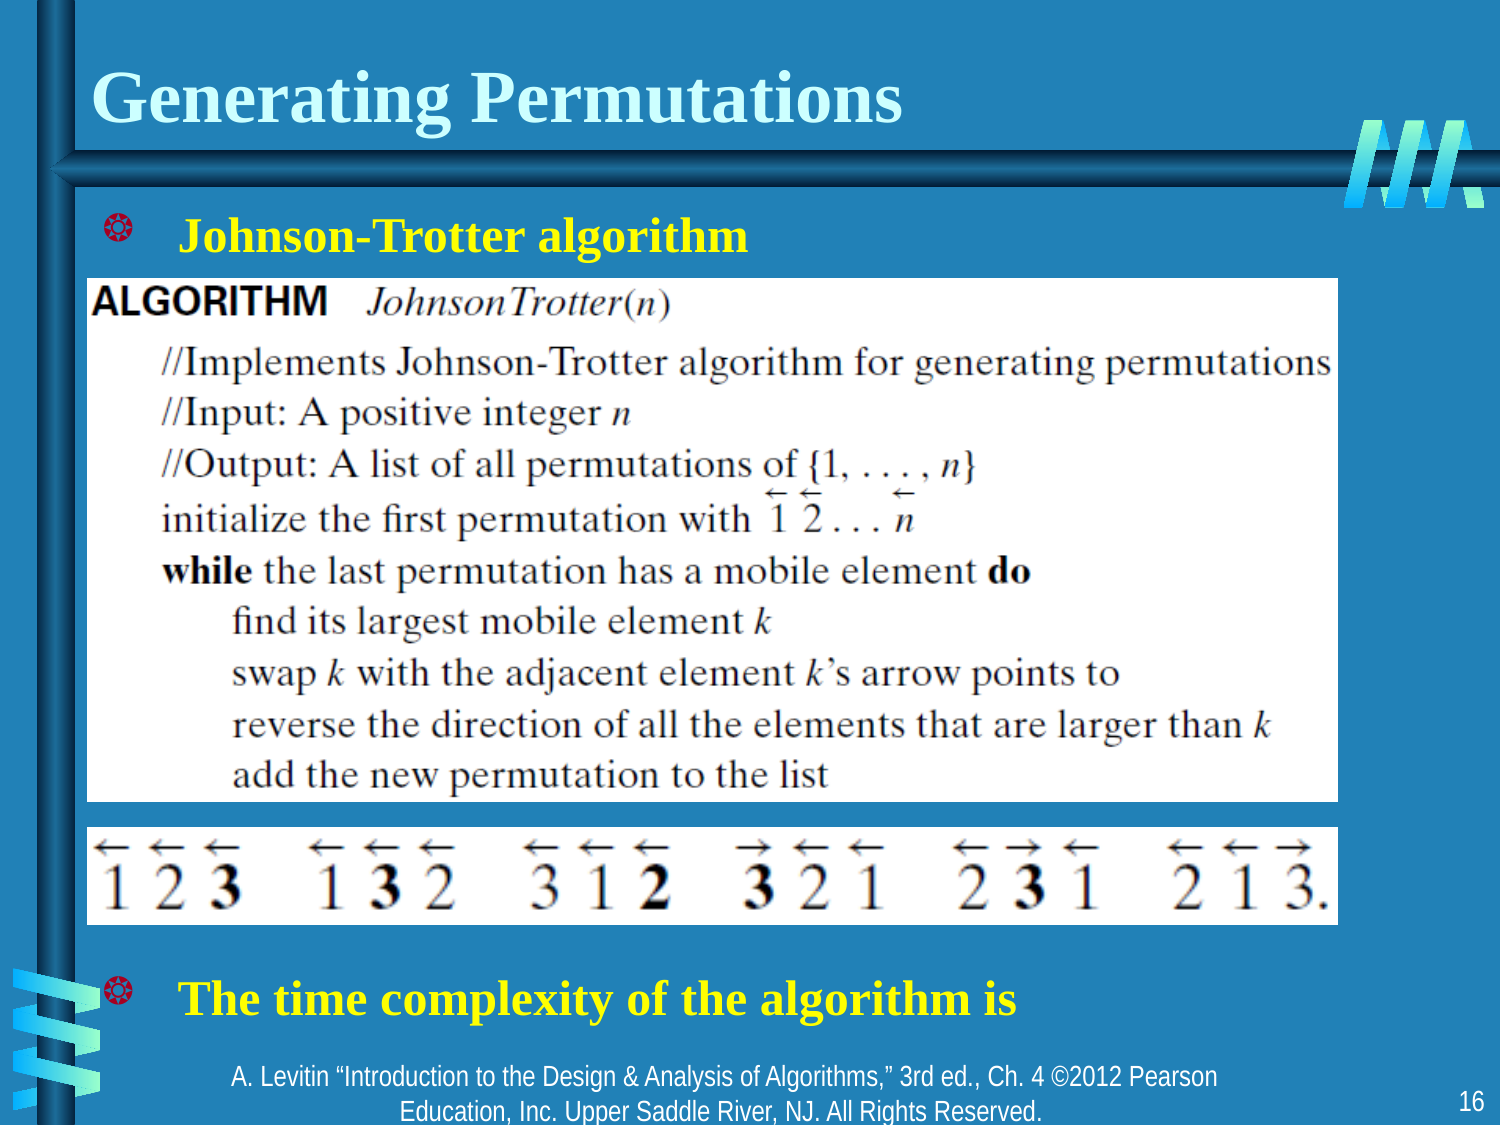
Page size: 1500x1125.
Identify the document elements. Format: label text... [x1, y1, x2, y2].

title Generating Permutations [75, 0, 1463, 146]
picture [87, 278, 1338, 802]
slide_number 16 [1187, 1074, 1500, 1125]
list Johnson-Trotter algorithm [87, 195, 1463, 288]
footer A. Levitin “Introduction to the Design & Analysis of Algorithms,” 3rd ed., Ch. 4 ©2012 Pearson Education, Inc. Upper Saddle River, NJ. All Rights Reserved. [200, 1050, 1250, 1100]
picture [87, 827, 1338, 925]
